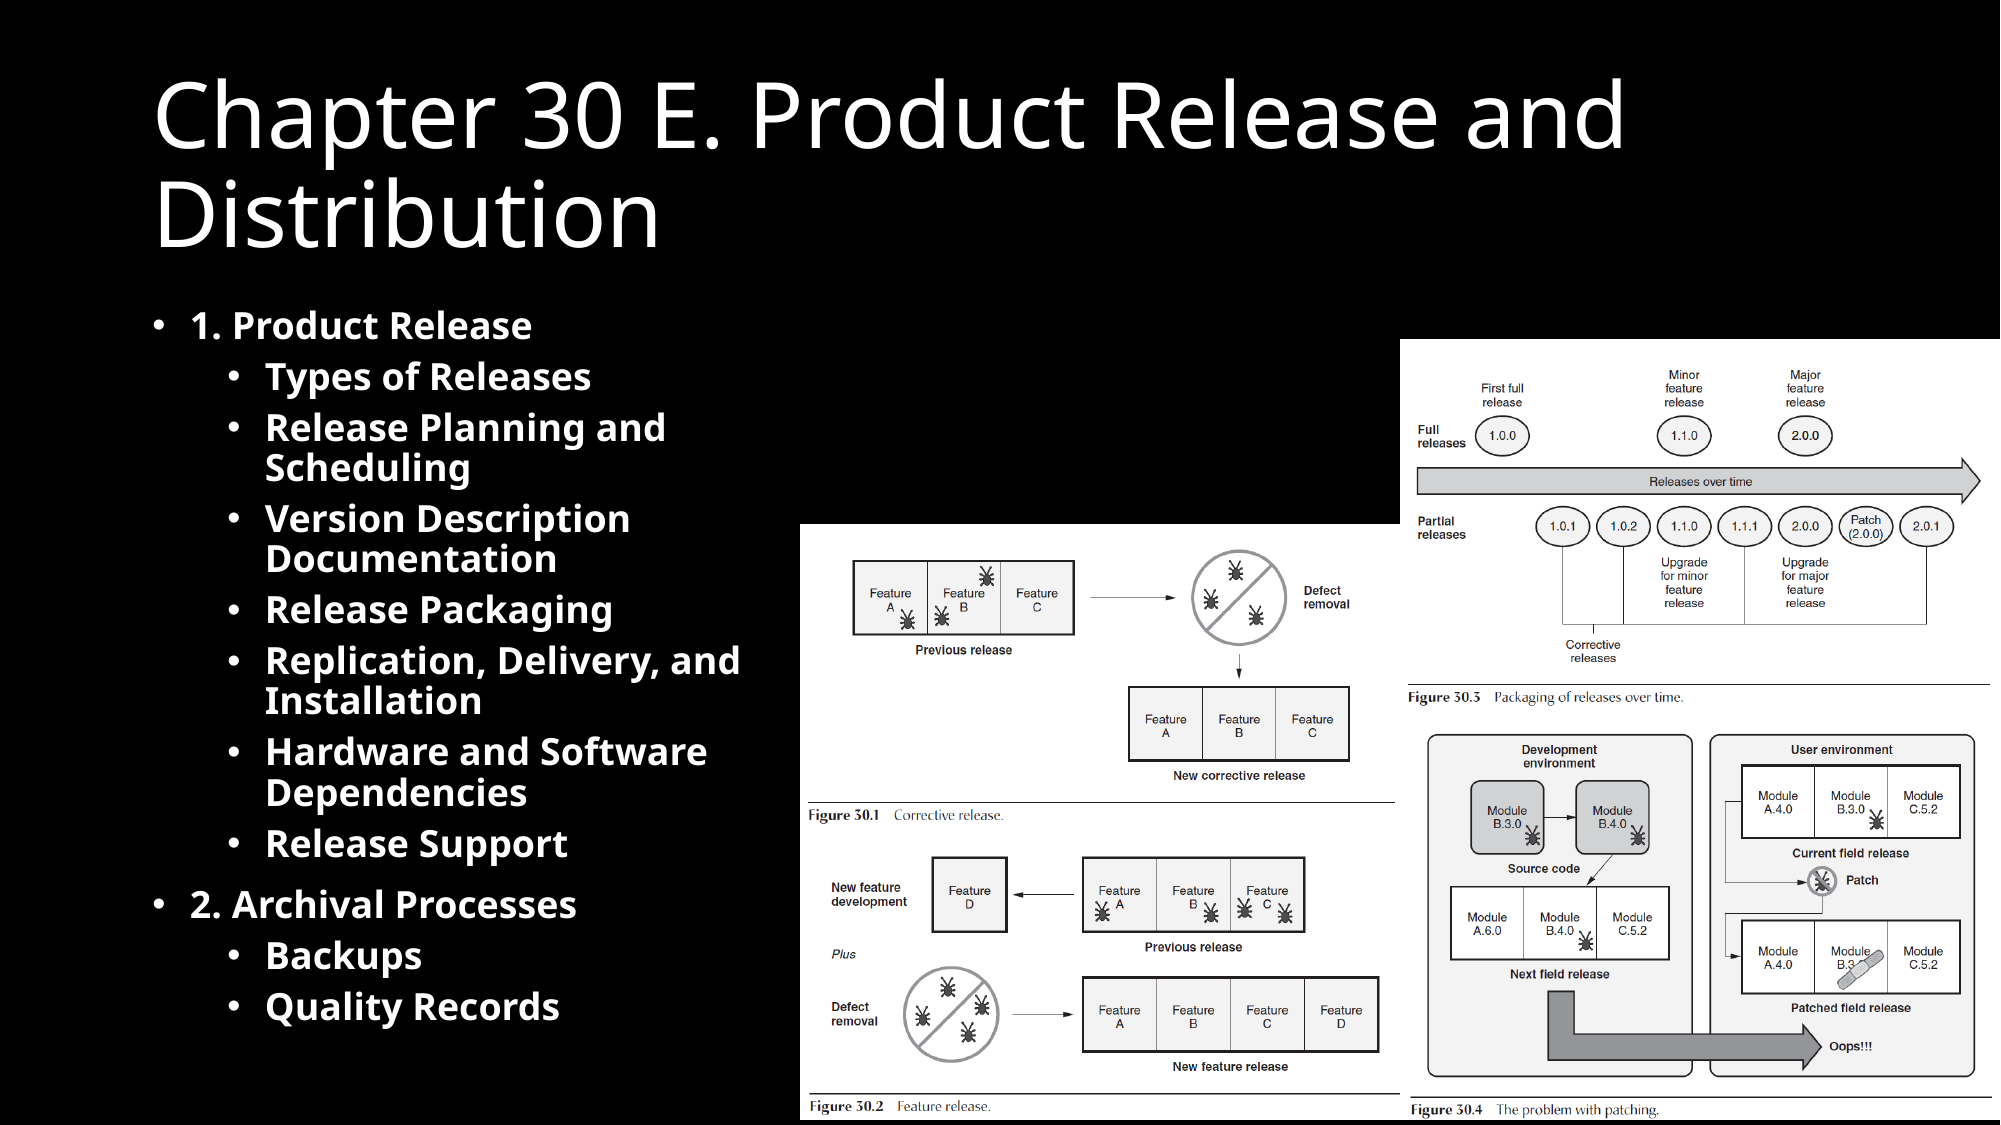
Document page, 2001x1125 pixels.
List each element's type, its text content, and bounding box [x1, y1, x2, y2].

title Chapter 30 E. Product Release and Distribution [137, 59, 1863, 278]
list 1. Product Release Types of Releases Release Planning and Scheduling Version Description Documentation Release Packaging Replication, Delivery, and Installation Hardware and Software Dependencies Release Support 2. Archival Processes Backups Quality Records [137, 299, 800, 1014]
picture [799, 339, 2000, 1120]
